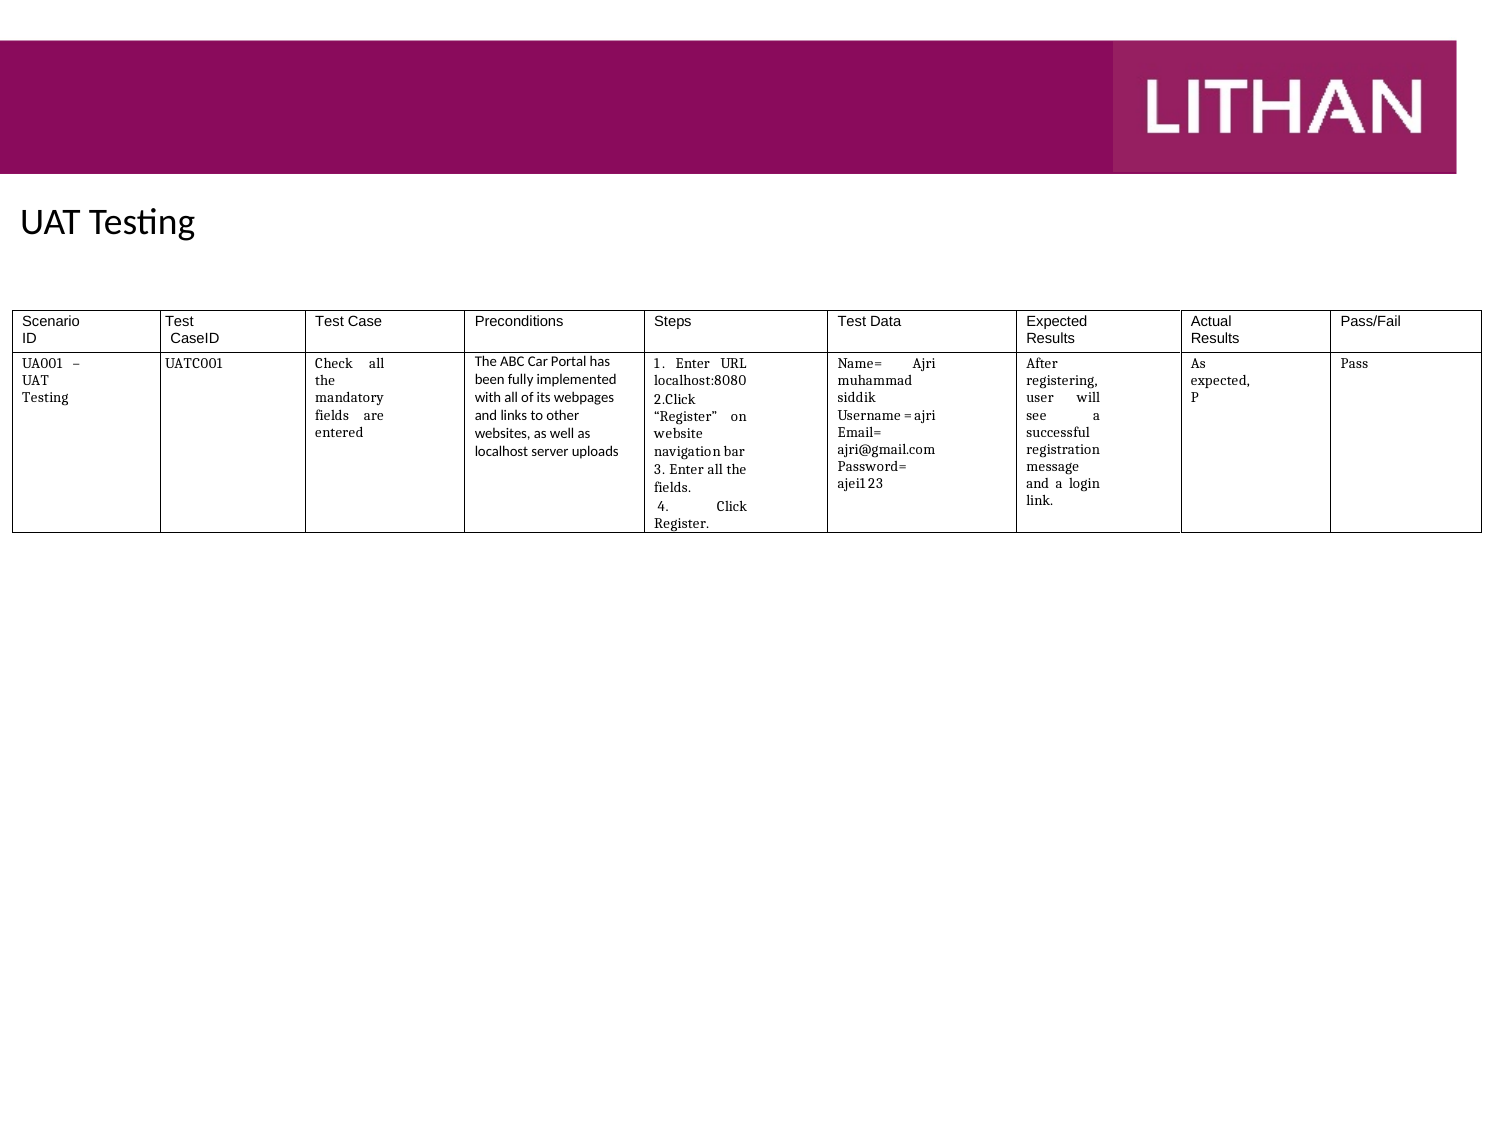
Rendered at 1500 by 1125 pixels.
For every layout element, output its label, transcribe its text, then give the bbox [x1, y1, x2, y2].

text_box UAT Testing [5, 189, 211, 248]
picture [0, 249, 1499, 534]
picture [0, 37, 1460, 178]
